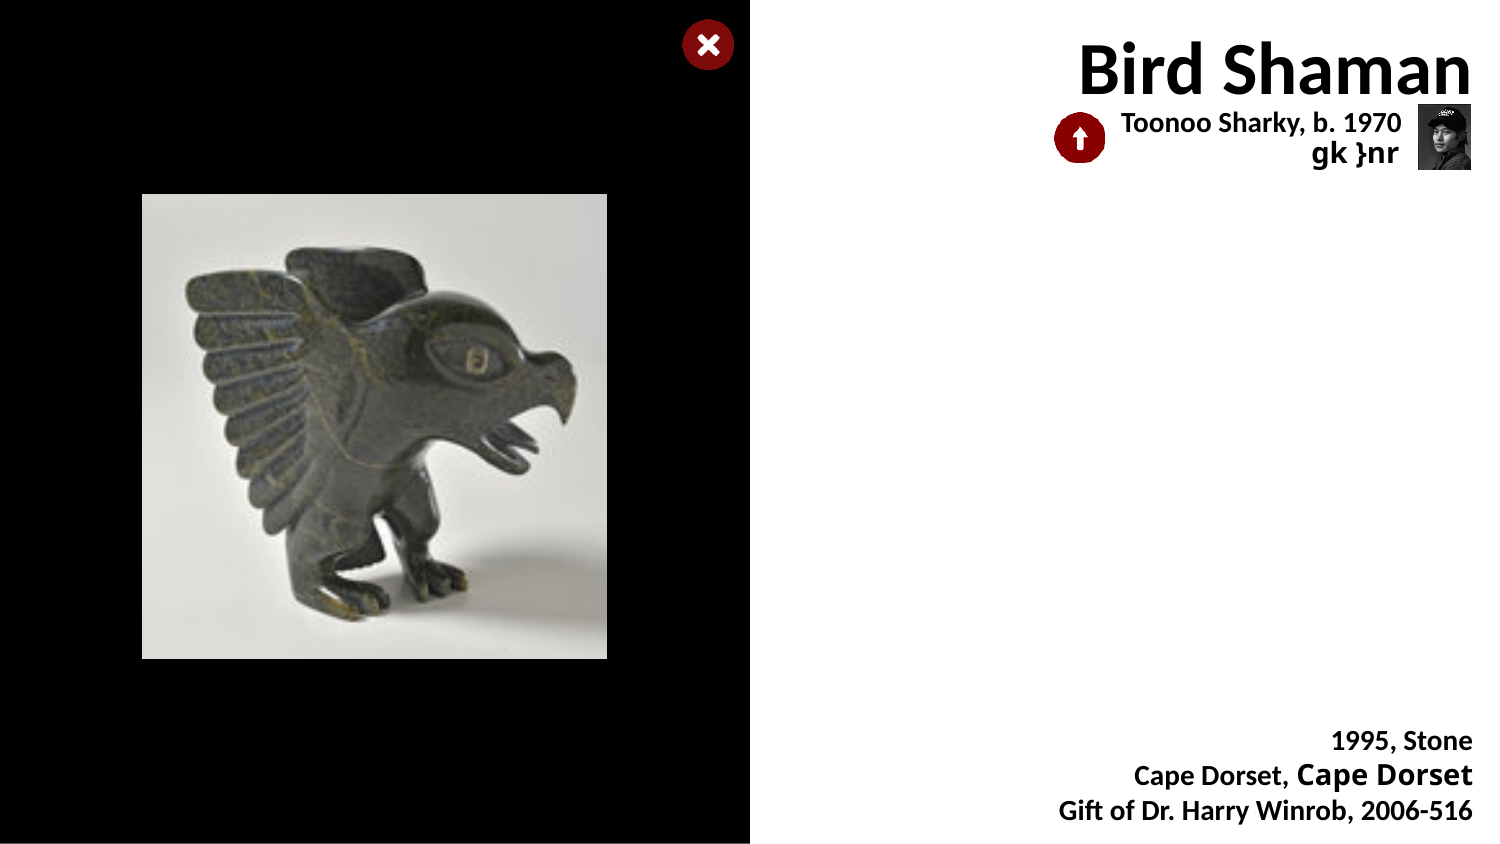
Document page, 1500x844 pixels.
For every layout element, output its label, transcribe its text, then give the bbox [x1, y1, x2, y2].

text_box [0, 0, 751, 844]
picture [1418, 104, 1471, 170]
picture [1053, 111, 1105, 163]
text_box 1995, Stone Cape Dorset, Cape Dorset Gift of Dr. Harry Winrob, 2006-516 [761, 714, 1489, 827]
text_box Toonoo Sharky, b. 1970 [1120, 102, 1402, 138]
text_box Bird Shaman [754, 19, 1489, 110]
text_box gk }nr [1311, 133, 1400, 169]
